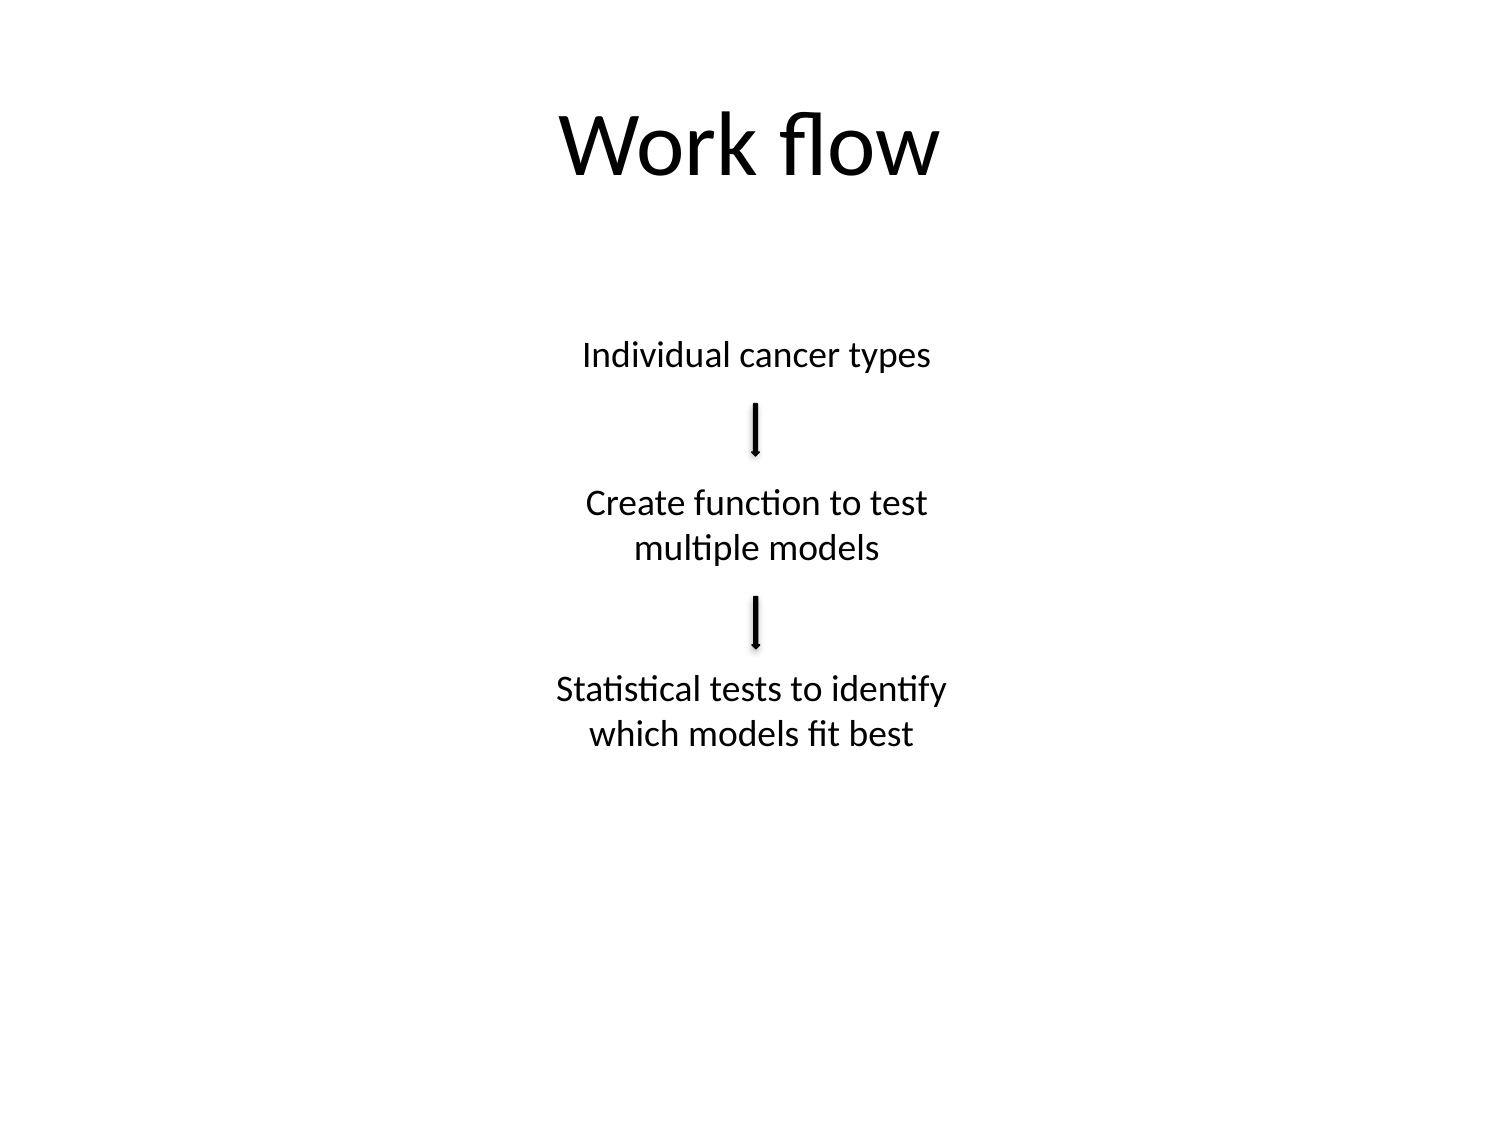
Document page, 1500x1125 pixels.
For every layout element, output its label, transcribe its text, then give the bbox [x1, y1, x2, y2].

text_box Individual cancer types [508, 322, 1006, 382]
text_box [751, 595, 761, 650]
text_box [751, 402, 760, 457]
title Work flow [75, 45, 1425, 233]
text_box Statistical tests to identify which models fit best [503, 656, 1001, 762]
text_box Create function to test multiple models [508, 470, 1006, 575]
